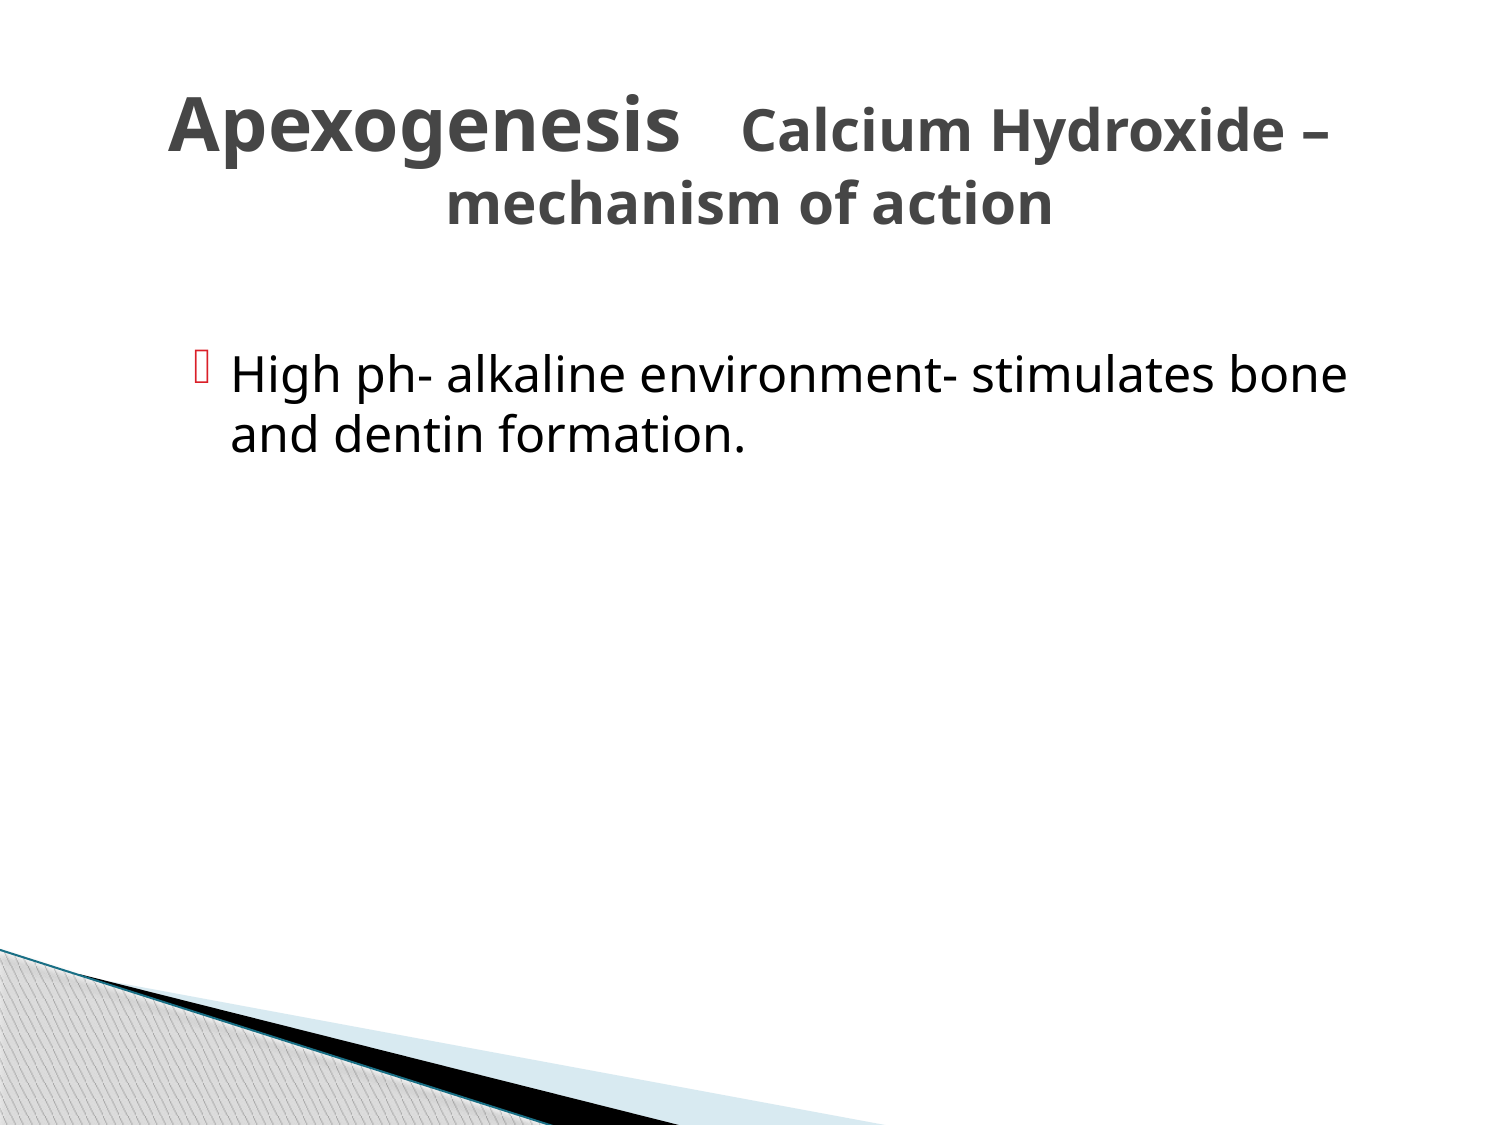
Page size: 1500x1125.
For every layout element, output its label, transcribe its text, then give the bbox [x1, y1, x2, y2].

title Apexogenesis Calcium Hydroxide –mechanism of action [24, 62, 1475, 250]
list High ph- alkaline environment- stimulates bone and dentin formation. [75, 267, 1425, 988]
